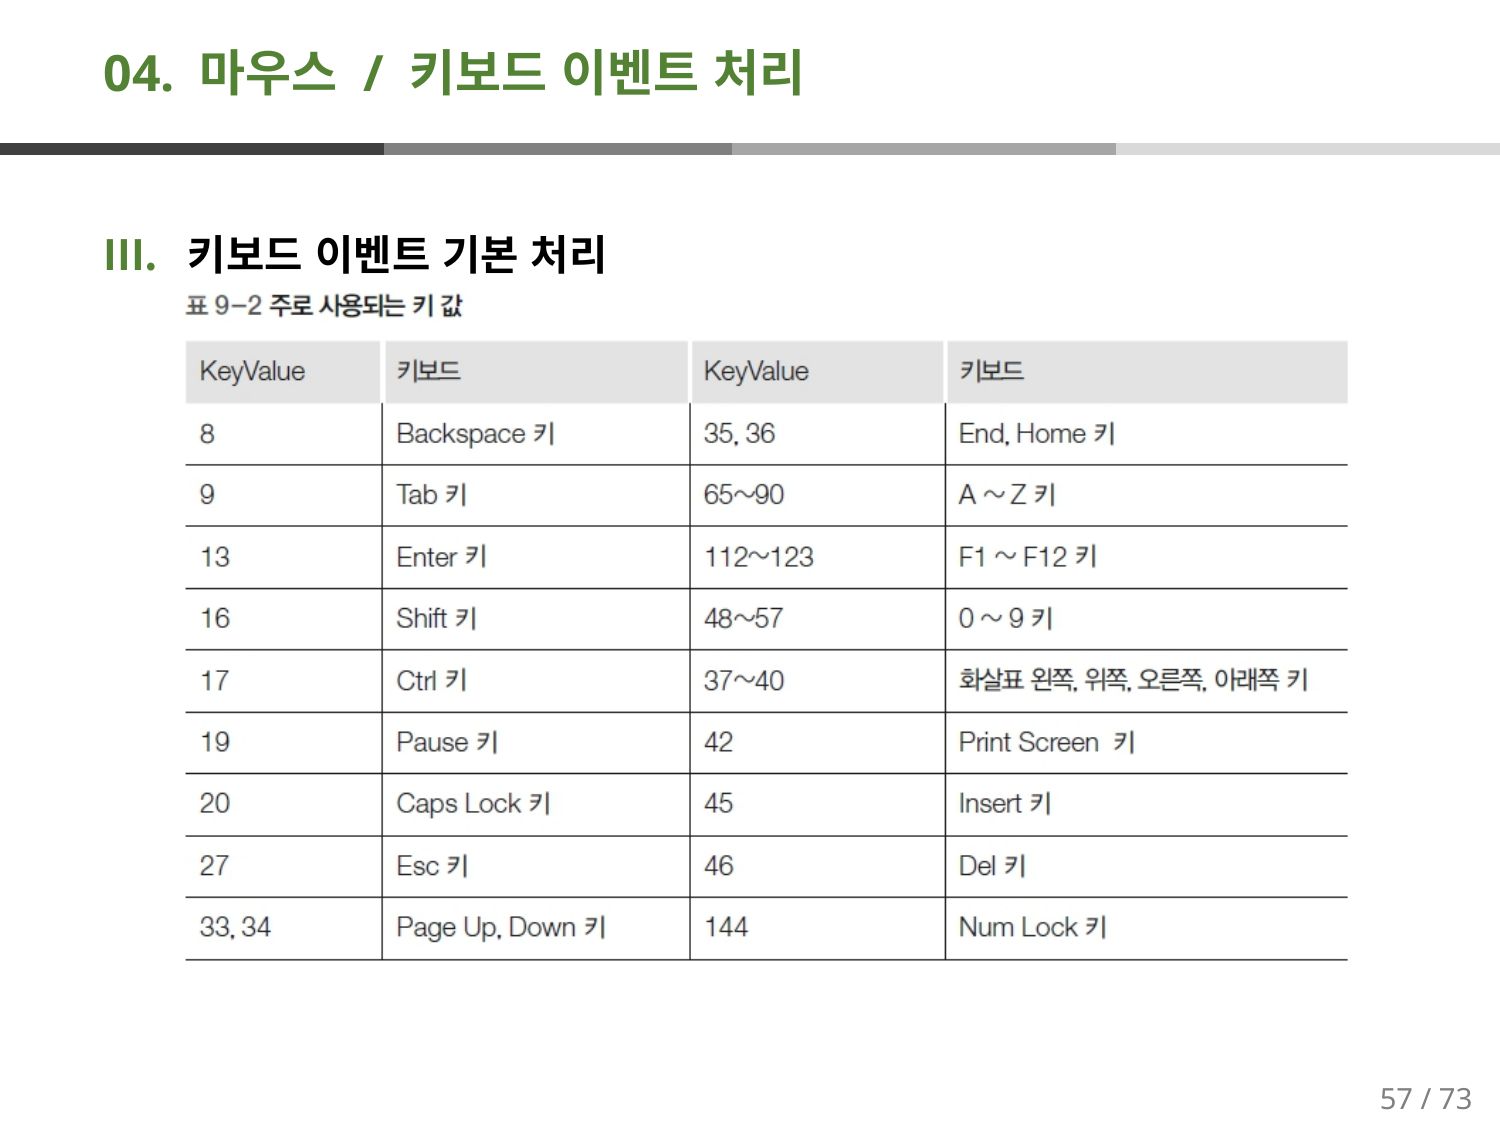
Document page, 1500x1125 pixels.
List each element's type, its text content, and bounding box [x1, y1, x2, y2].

list 키보드 이벤트 기본 처리 [88, 196, 1424, 1125]
picture [182, 288, 1355, 965]
title 04. 마우스 / 키보드 이벤트 처리 [88, 30, 1400, 121]
